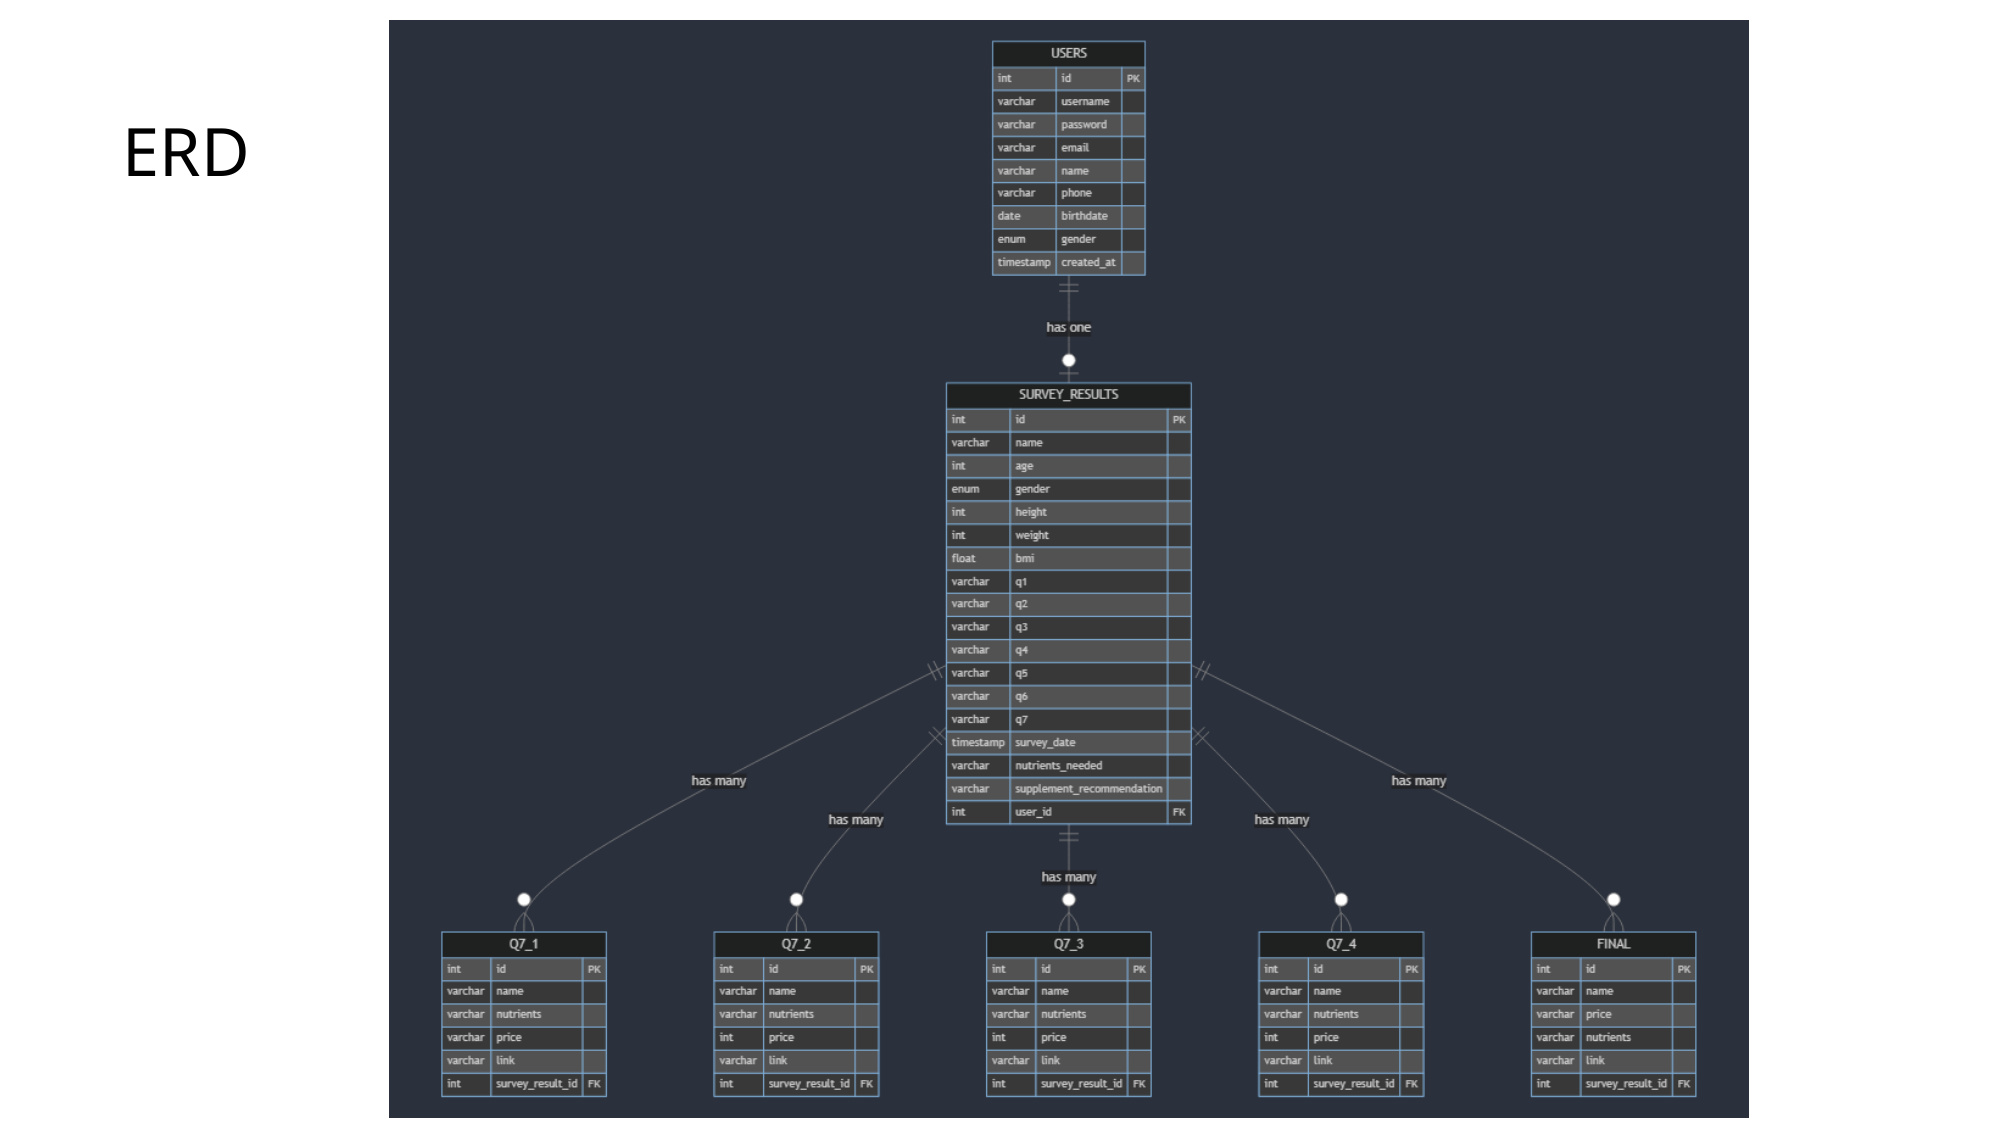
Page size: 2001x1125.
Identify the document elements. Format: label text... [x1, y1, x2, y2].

picture [389, 20, 1749, 1119]
text_box ERD [107, 102, 389, 197]
